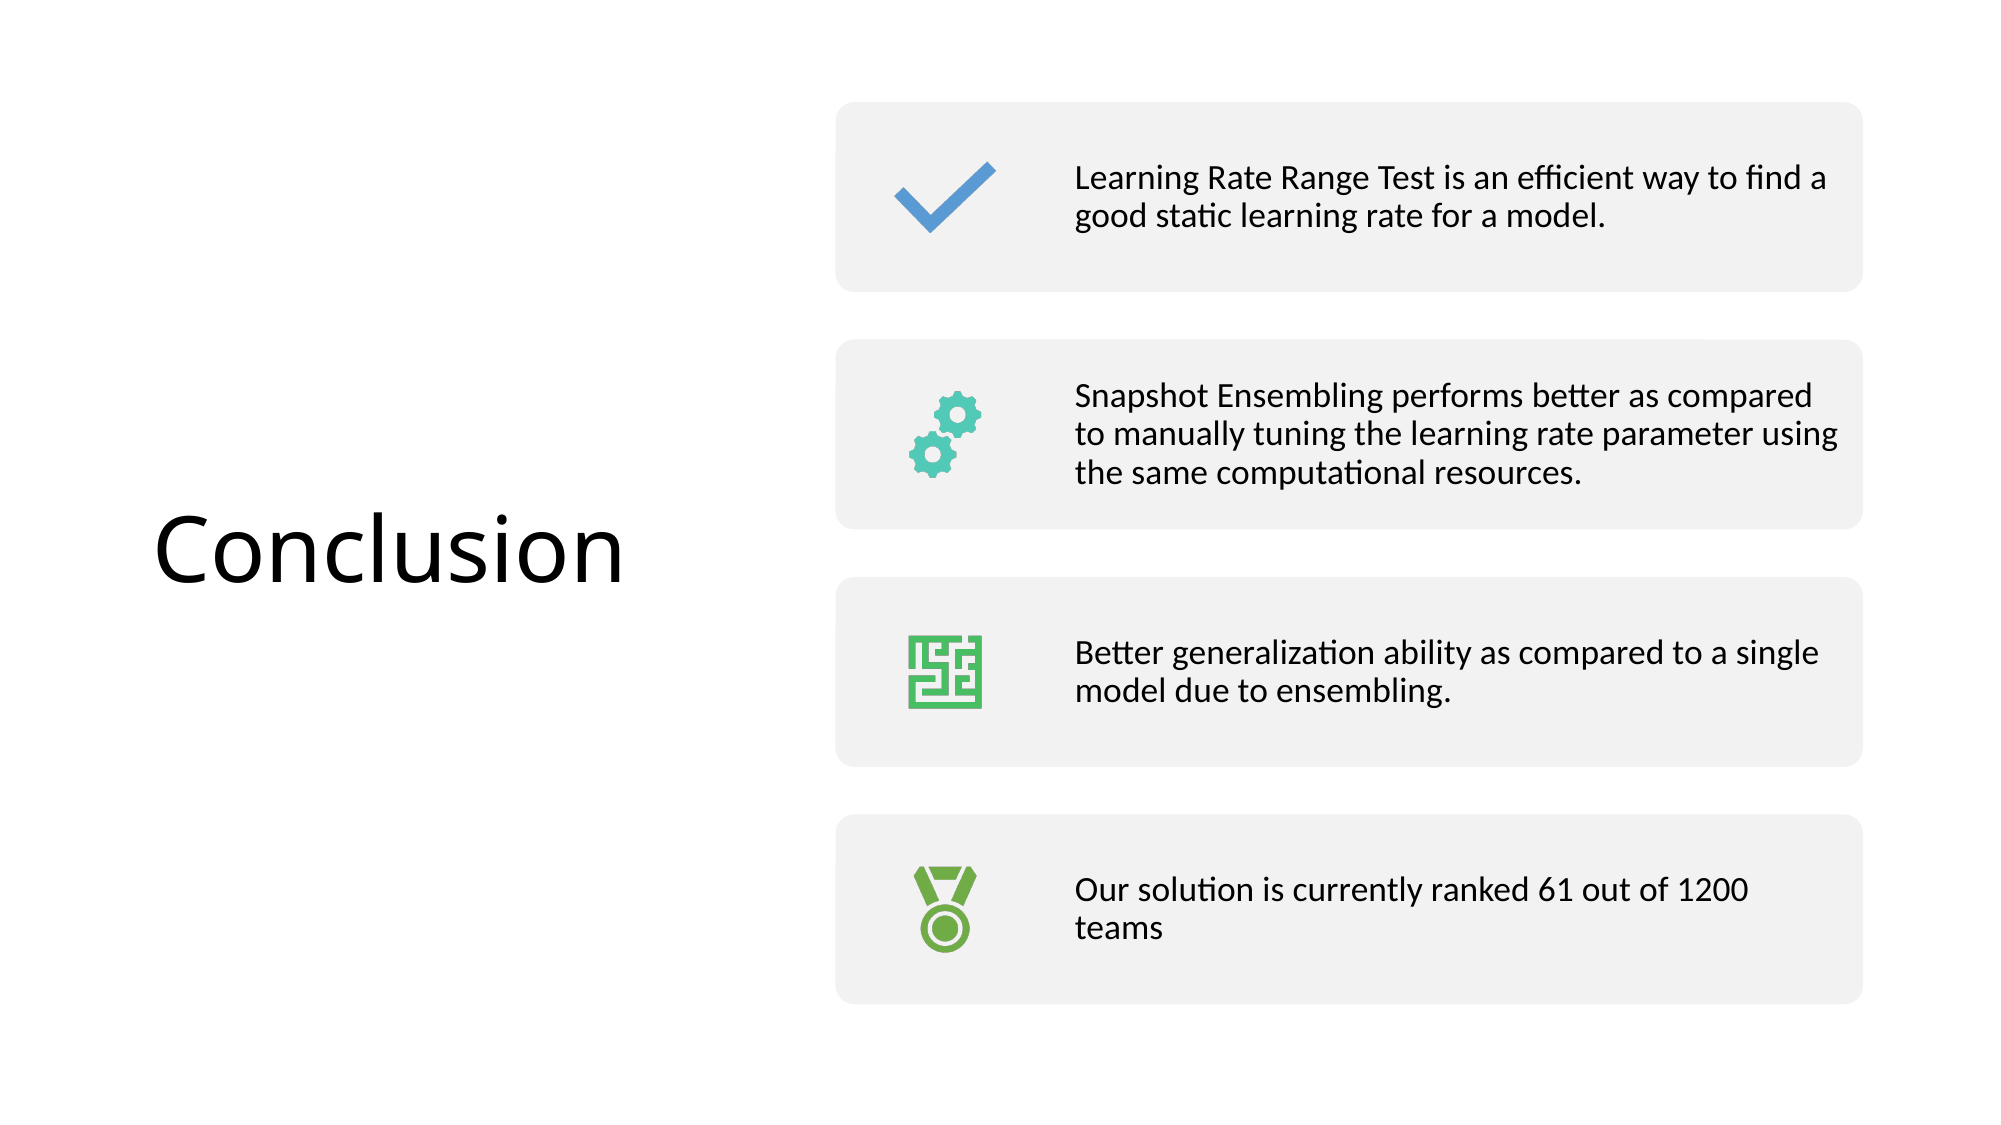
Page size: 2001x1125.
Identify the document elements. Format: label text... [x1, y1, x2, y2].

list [835, 101, 1863, 1005]
title Conclusion [137, 101, 691, 1005]
